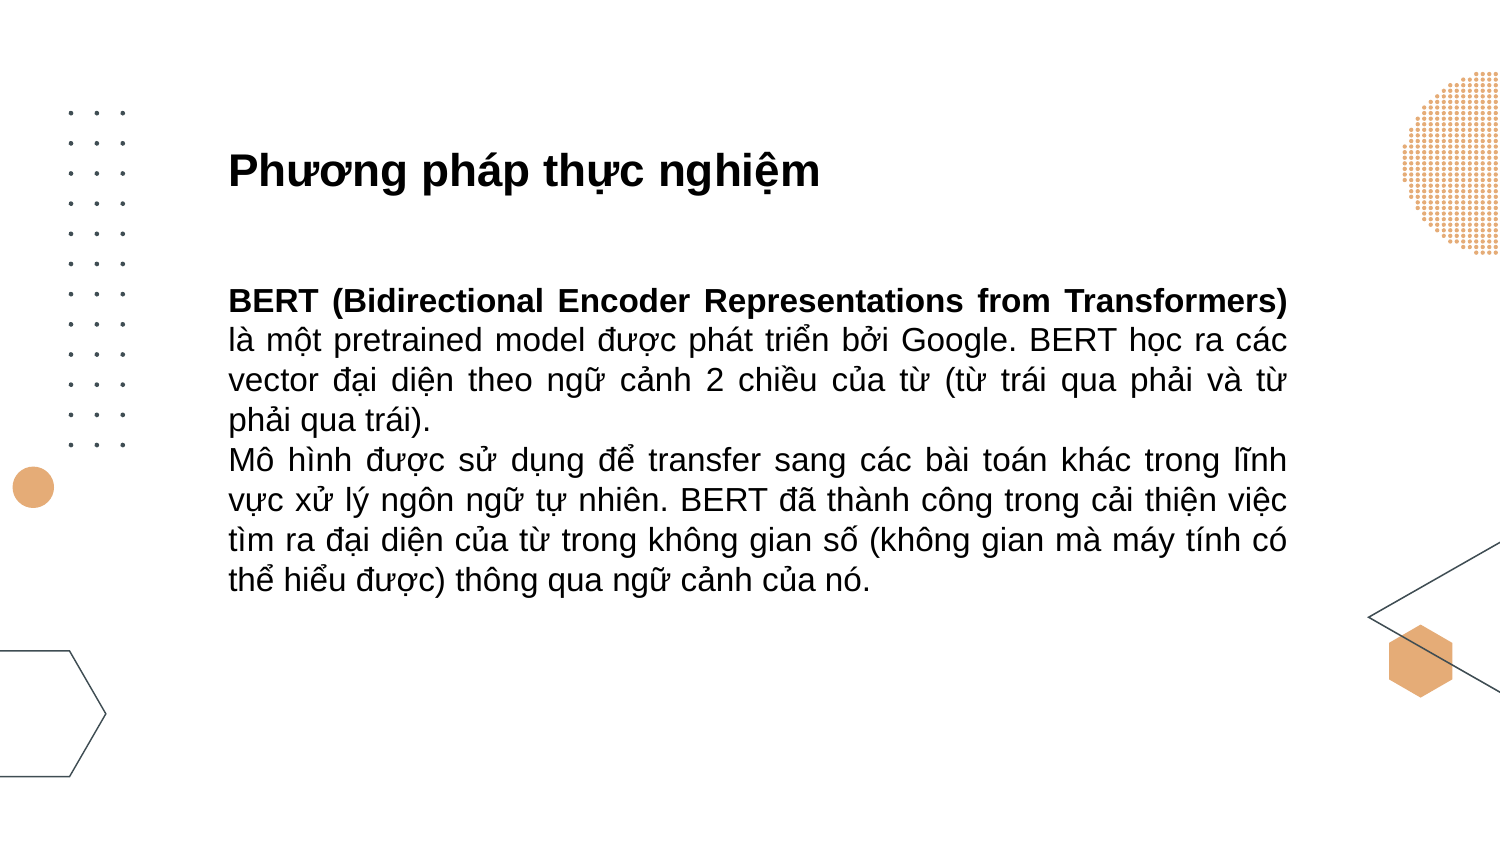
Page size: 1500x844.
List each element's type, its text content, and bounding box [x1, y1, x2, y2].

subtitle BERT (Bidirectional Encoder Representations from Transformers) là một pretrained model được phát triển bởi Google. BERT học ra các vector đại diện theo ngữ cảnh 2 chiều của từ (từ trái qua phải và từ phải qua trái). Mô hình được sử dụng để transfer sang các bài toán khác trong lĩnh vực xử lý ngôn ngữ tự nhiên. BERT đã thành công trong cải thiện việc tìm ra đại diện của từ trong không gian số (không gian mà máy tính có thể hiểu được) thông qua ngữ cảnh của nó. [213, 195, 1305, 682]
title Phương pháp thực nghiệm [213, 125, 843, 195]
